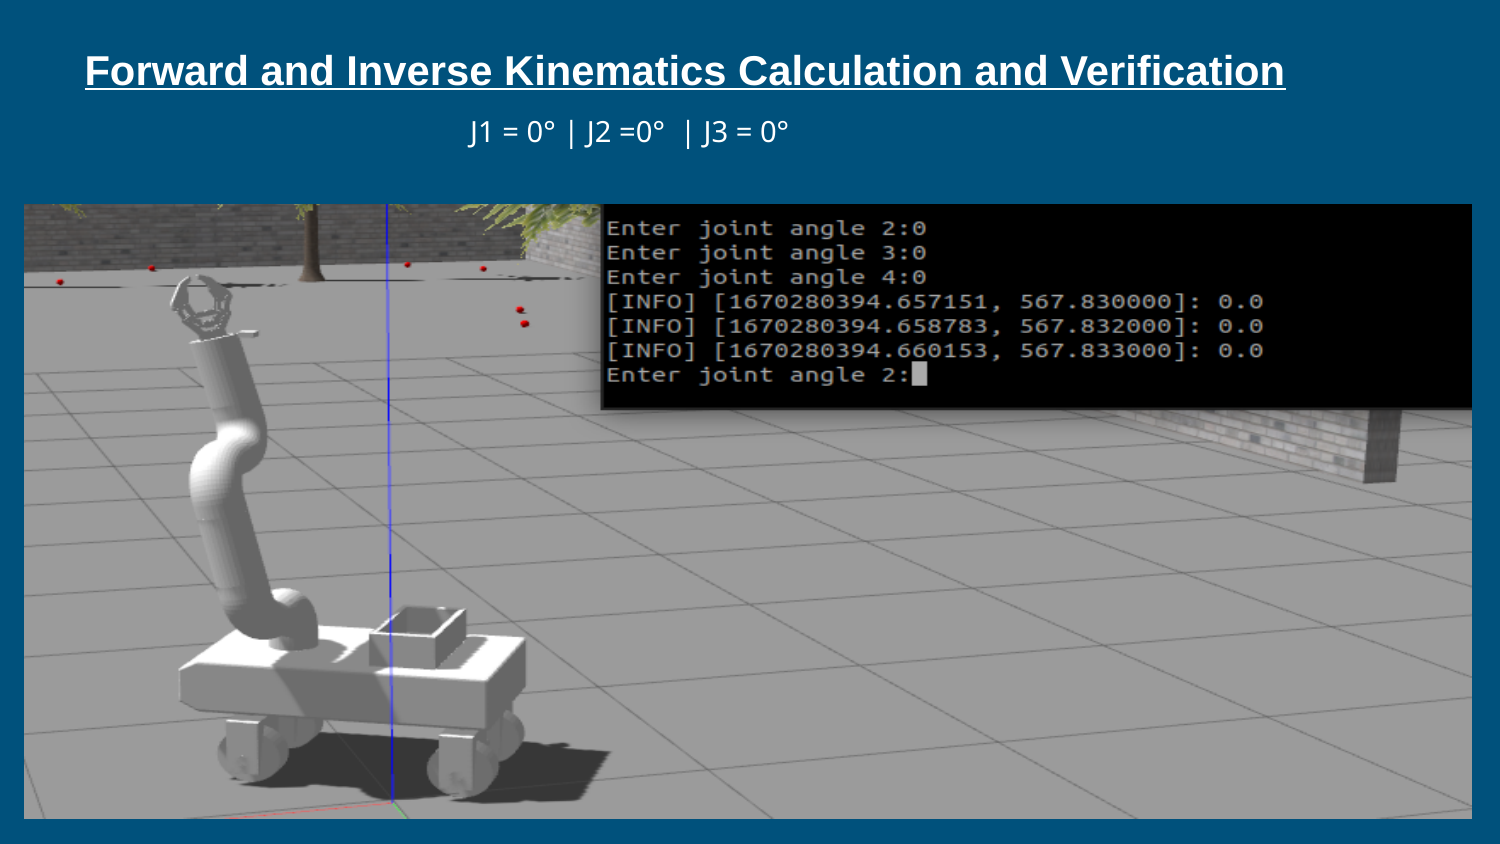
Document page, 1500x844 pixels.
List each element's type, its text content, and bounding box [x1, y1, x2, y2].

text_box J1 = 0° | J2 =0° | J3 = 0° [455, 109, 913, 164]
text_box Forward and Inverse Kinematics Calculation and Verification [69, 27, 1500, 109]
picture [25, 205, 1471, 818]
